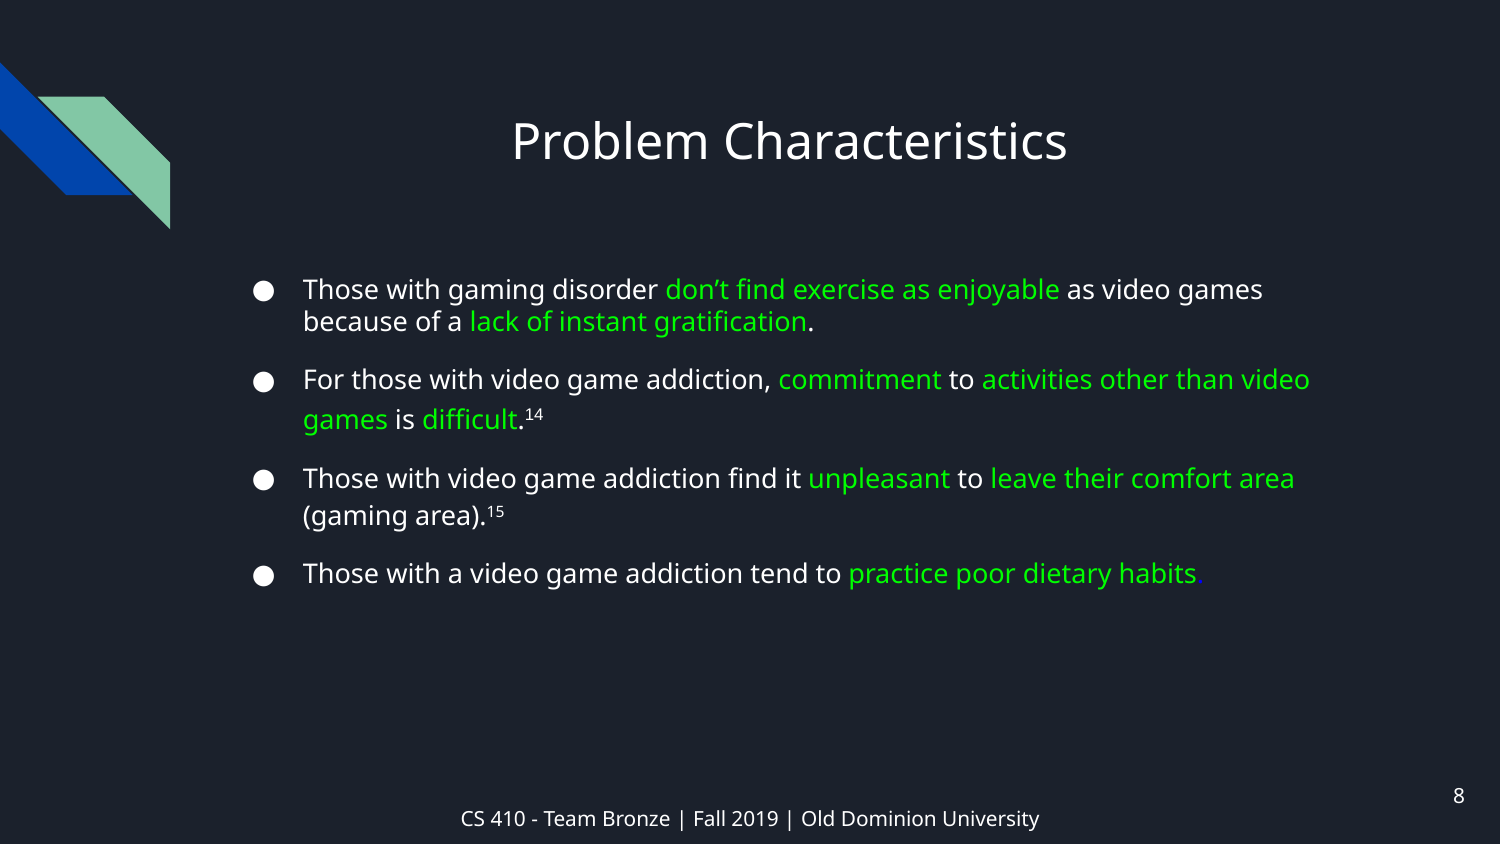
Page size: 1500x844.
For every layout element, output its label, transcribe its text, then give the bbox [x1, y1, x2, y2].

title Problem Characteristics [212, 64, 1368, 215]
text_box CS 410 - Team Bronze | Fall 2019 | Old Dominion University [55, 792, 1445, 844]
list Those with gaming disorder don’t find exercise as enjoyable as video games because of a lack of instant gratification. For those with video game addiction, commitment to activities other than video games is difficult.14 Those with video game addiction find it unpleasant to leave their comfort area (gaming area).15 Those with a video game addiction tend to practice poor dietary habits. [212, 257, 1368, 735]
slide_number ‹#› [1389, 764, 1480, 830]
